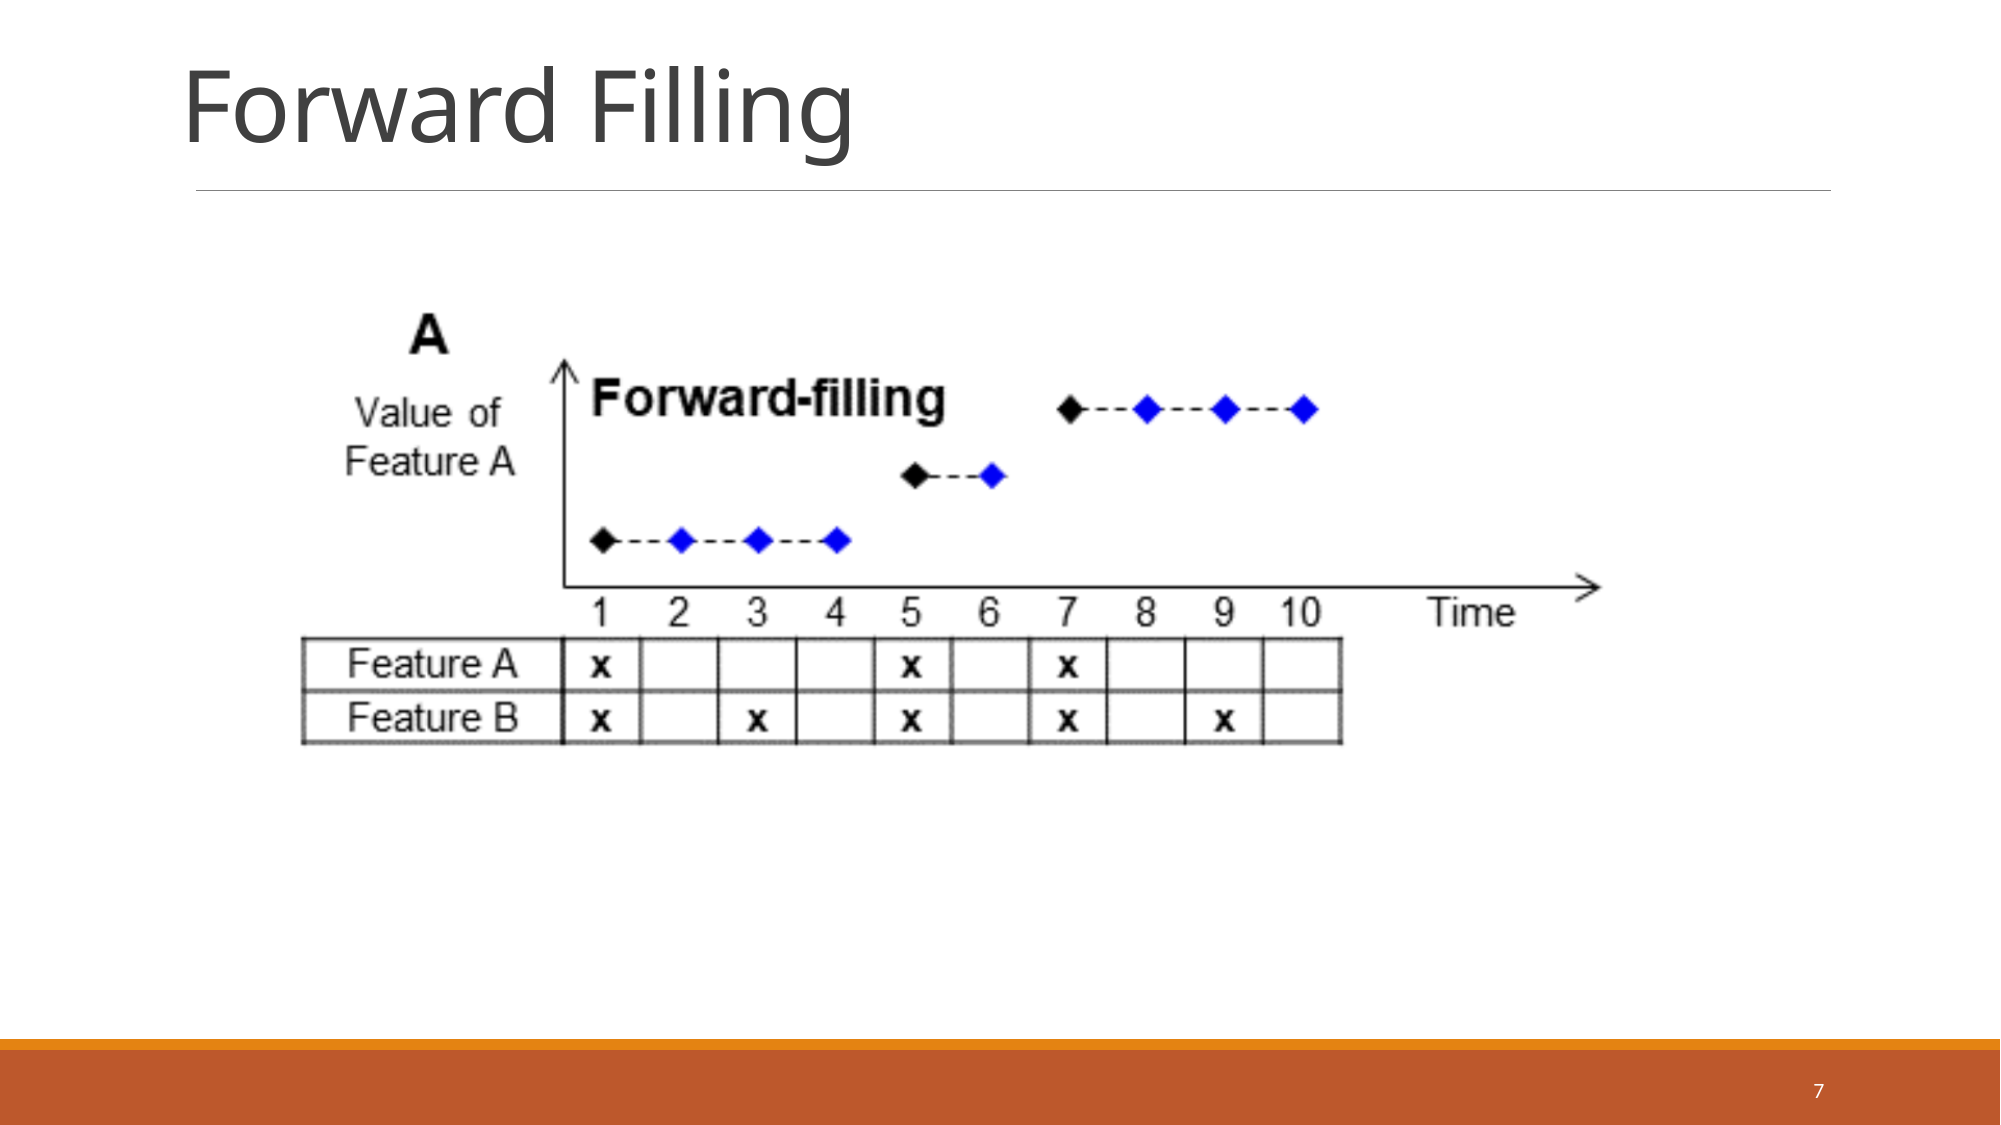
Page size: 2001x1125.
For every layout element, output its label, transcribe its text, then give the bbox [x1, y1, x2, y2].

picture [248, 260, 1638, 820]
title Forward Filling [165, 8, 1815, 171]
slide_number 7 [1624, 1059, 1840, 1120]
